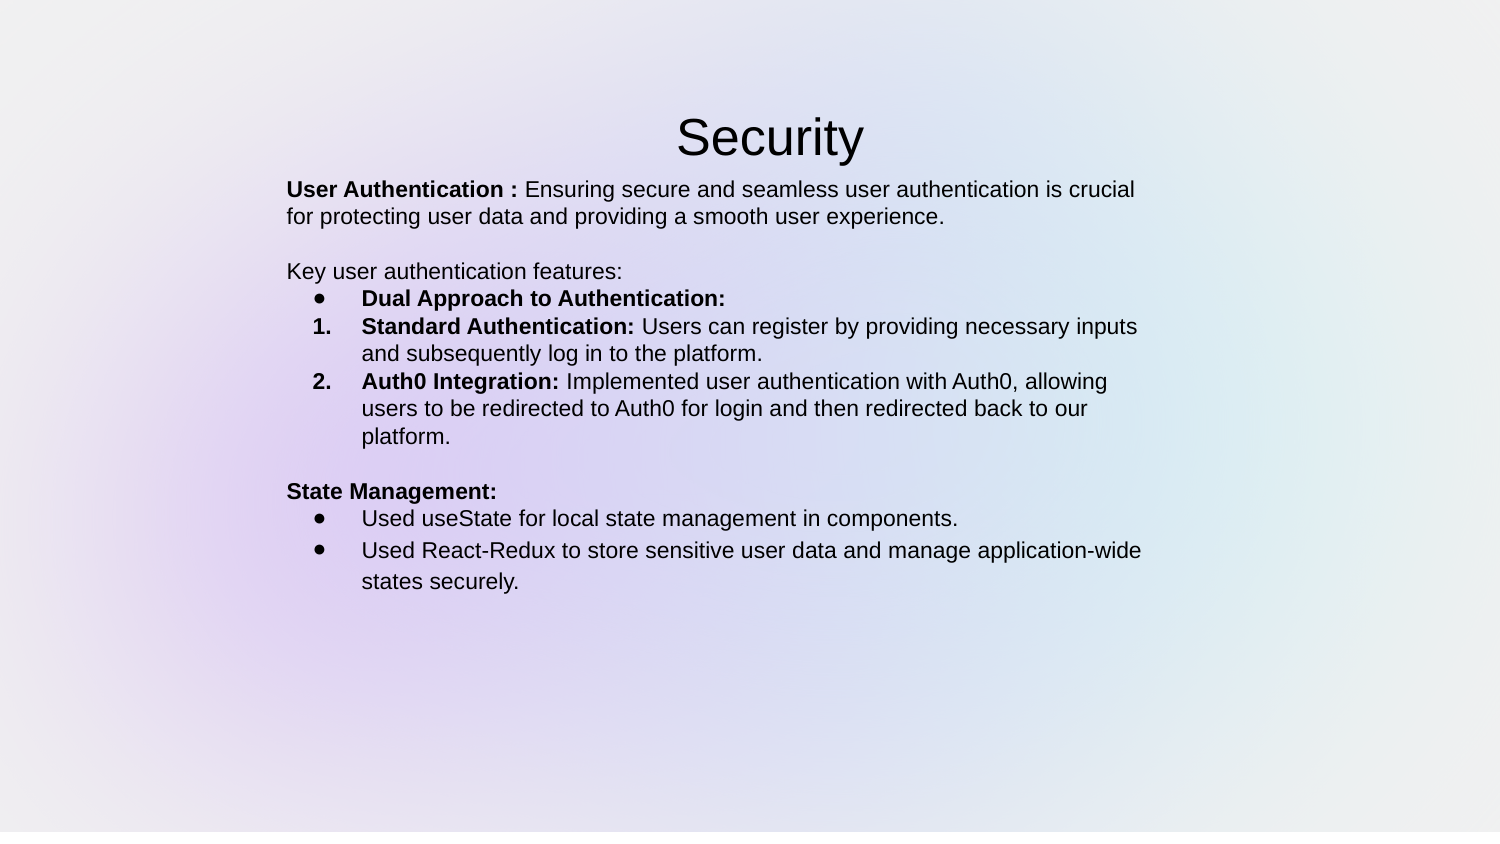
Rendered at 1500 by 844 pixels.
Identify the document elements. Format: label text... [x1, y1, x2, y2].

text_box [0, 0, 1500, 832]
text_box User Authentication : Ensuring secure and seamless user authentication is crucial for protecting user data and providing a smooth user experience. Key user authentication features: Dual Approach to Authentication: Standard Authentication: Users can register by providing necessary inputs and subsequently log in to the platform. Auth0 Integration: Implemented user authentication with Auth0, allowing users to be redirected to Auth0 for login and then redirected back to our platform. State Management: Used useState for local state management in components. Used React-Redux to store sensitive user data and manage application-wide states securely. [271, 159, 1179, 761]
text_box Security [444, 78, 1097, 159]
